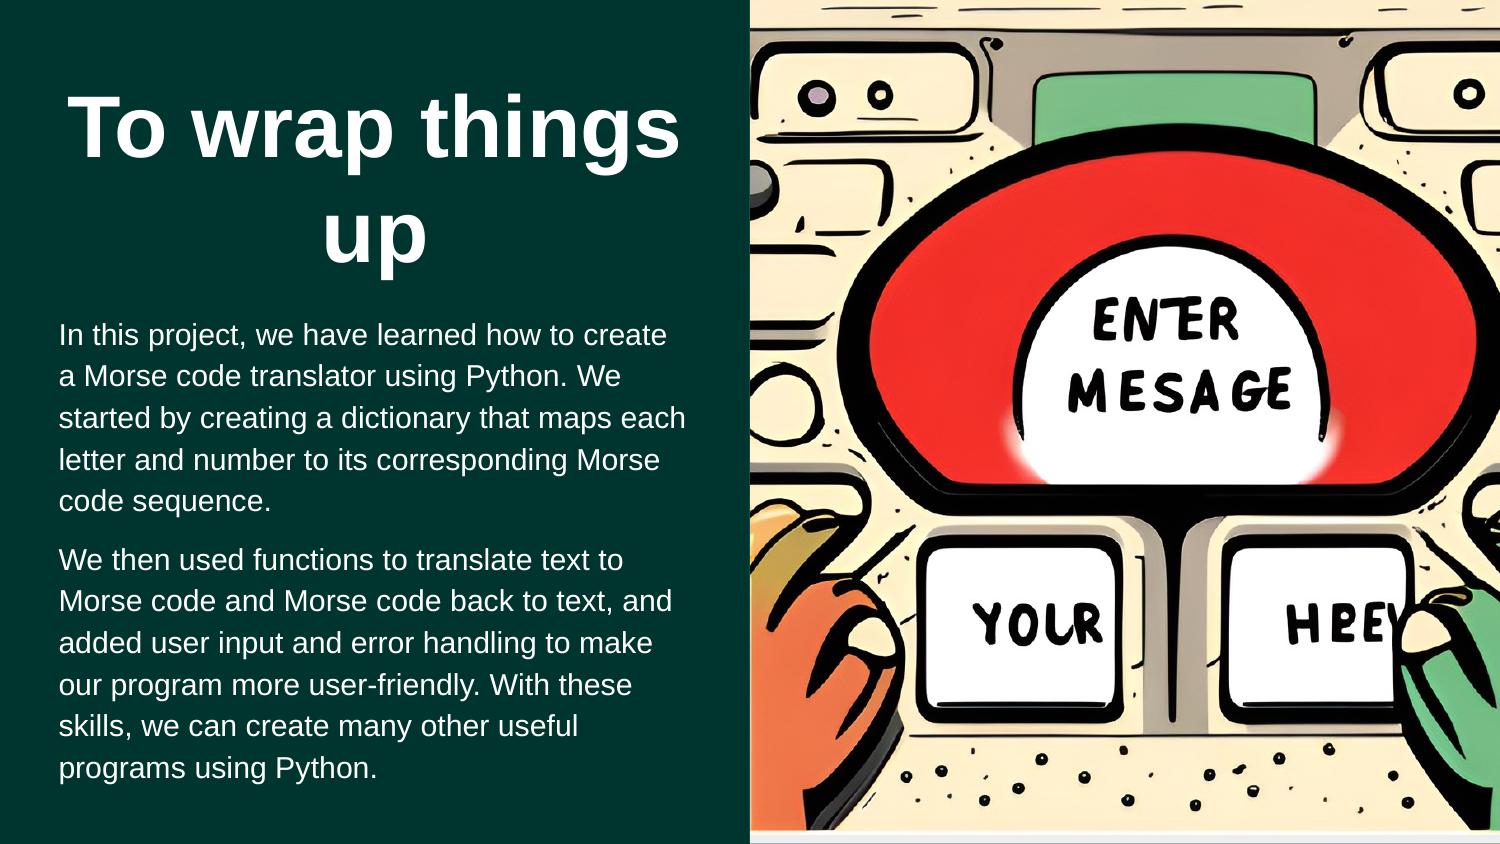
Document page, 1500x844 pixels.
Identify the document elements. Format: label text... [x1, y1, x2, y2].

title To wrap things up [43, 51, 708, 294]
picture [749, 0, 1500, 835]
subtitle In this project, we have learned how to create a Morse code translator using Python. We started by creating a dictionary that maps each letter and number to its corresponding Morse code sequence. We then used functions to translate text to Morse code and Morse code back to text, and added user input and error handling to make our program more user-friendly. With these skills, we can create many other useful programs using Python. [43, 294, 708, 801]
